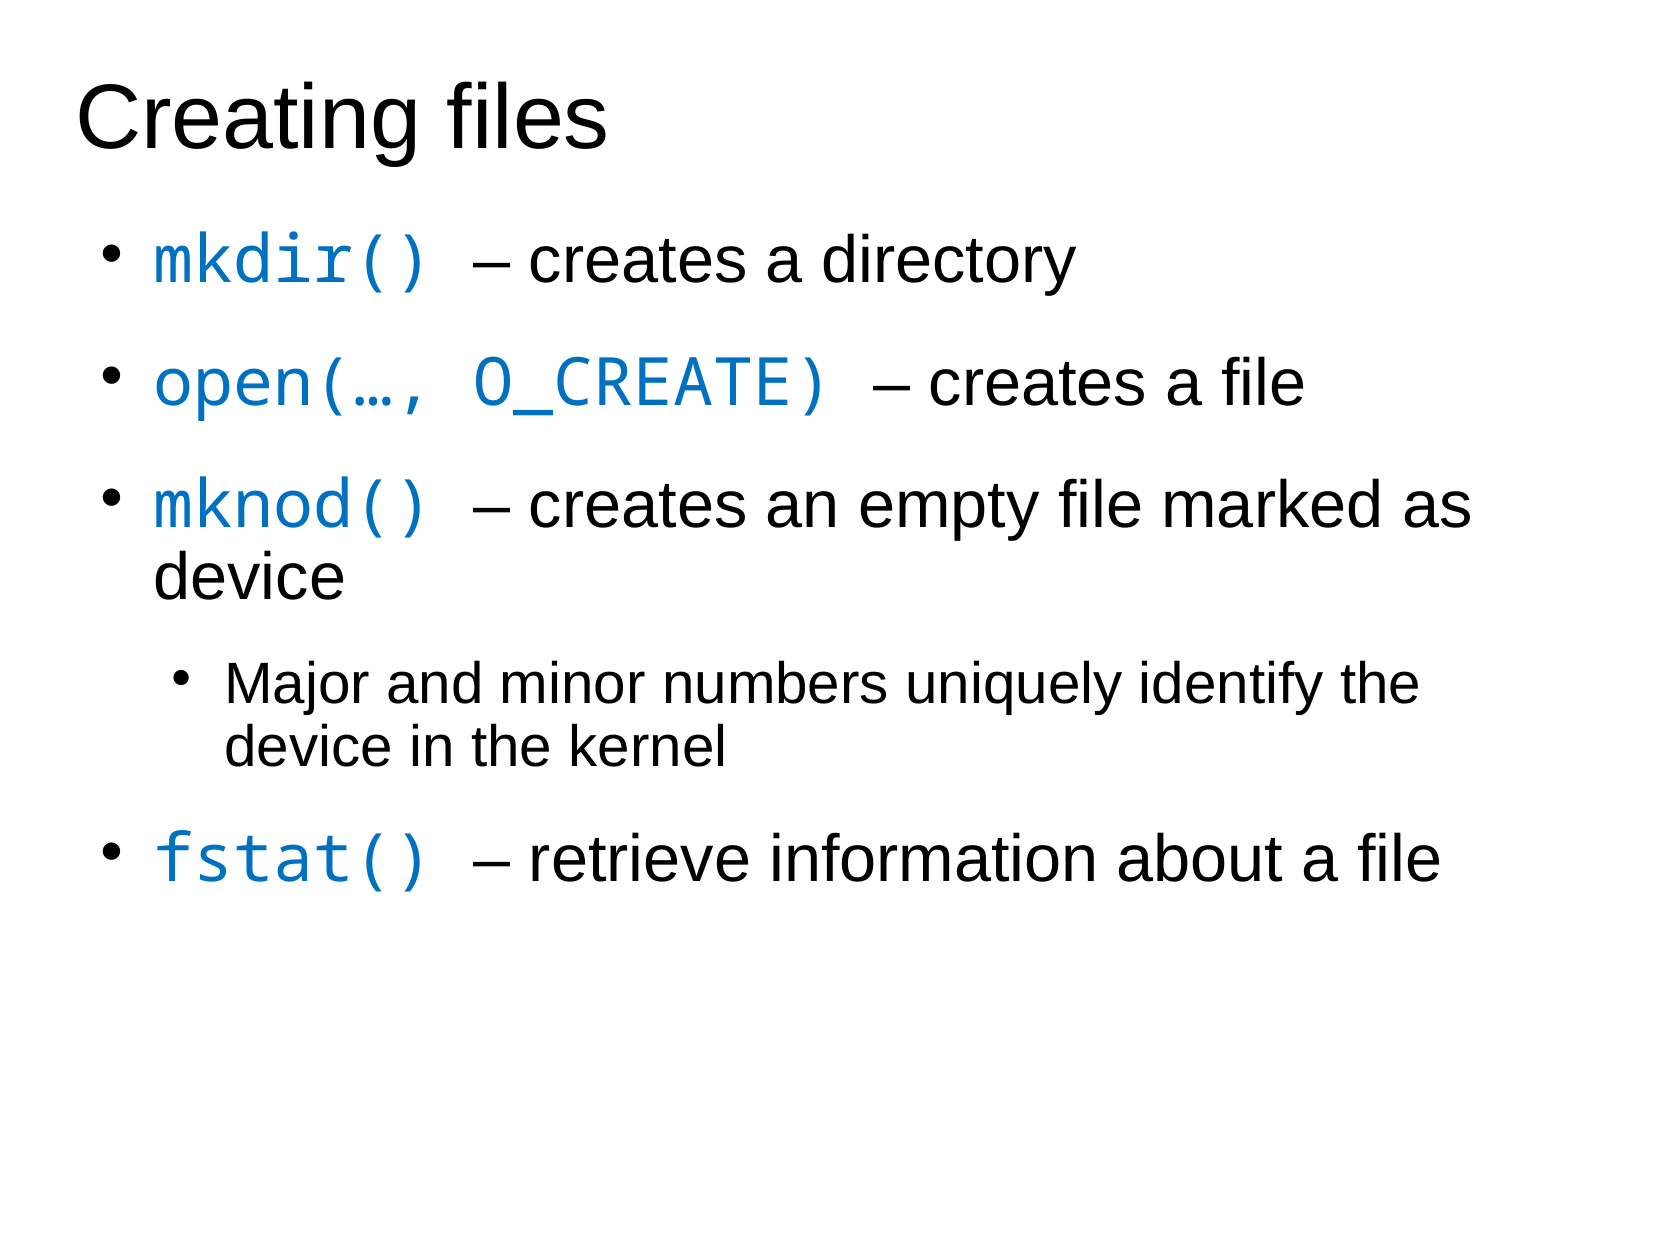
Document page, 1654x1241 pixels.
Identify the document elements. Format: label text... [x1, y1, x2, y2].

list mkdir() – creates a directory open(…, O_CREATE) – creates a file mknod() – creates an empty file marked as device Major and minor numbers uniquely identify the device in the kernel fstat() – retrieve information about a file [82, 225, 1571, 1163]
title Creating files [75, 49, 1538, 188]
